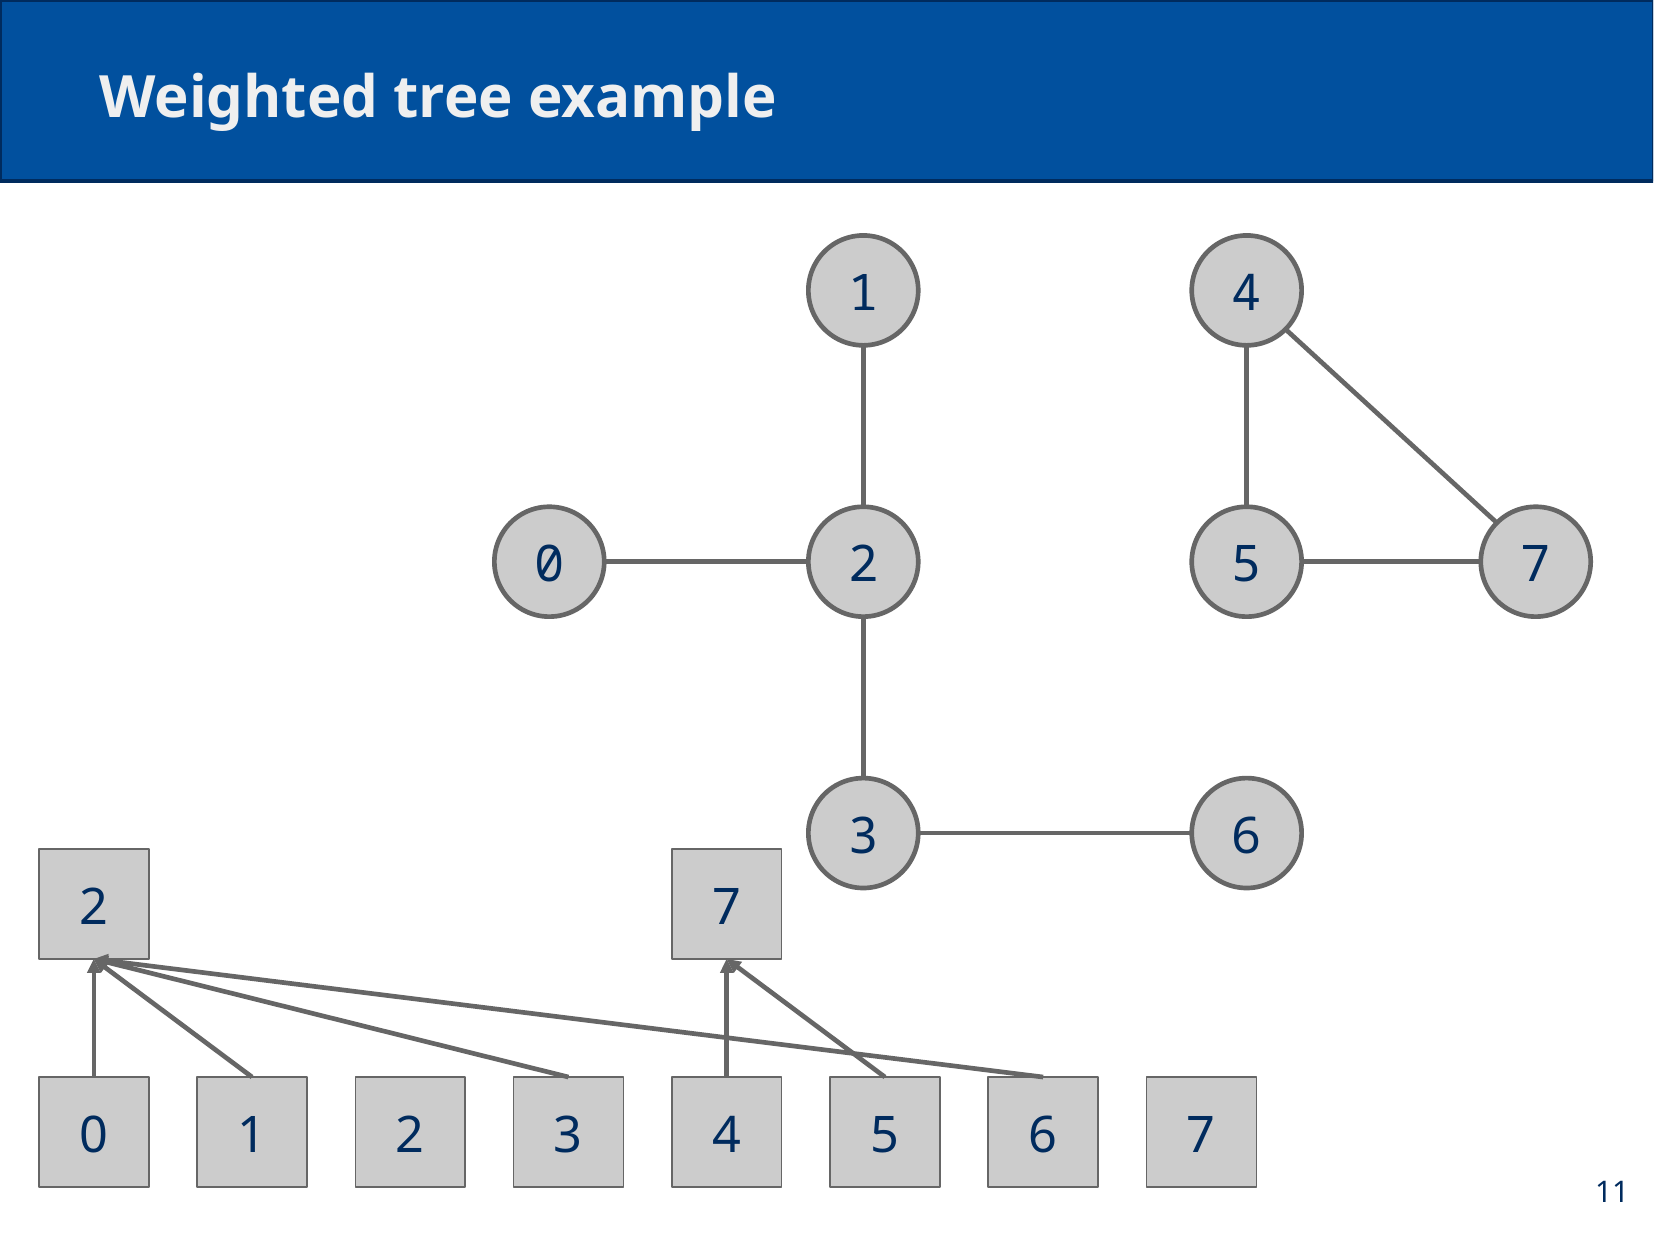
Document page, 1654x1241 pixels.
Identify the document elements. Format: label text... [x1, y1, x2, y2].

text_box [1285, 328, 1498, 524]
text_box 5 [830, 1087, 940, 1187]
text_box 2 [808, 506, 919, 617]
text_box 7 [1480, 506, 1591, 617]
title Weighted tree example [82, 36, 1571, 146]
text_box 6 [988, 1077, 1099, 1187]
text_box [671, 848, 782, 957]
text_box 1 [197, 1089, 307, 1187]
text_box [93, 958, 1044, 1078]
text_box 6 [1191, 778, 1302, 889]
text_box 4 [1191, 235, 1302, 346]
text_box 0 [494, 506, 605, 617]
text_box 7 [1146, 1077, 1257, 1187]
text_box 2 [355, 1089, 466, 1187]
text_box 5 [1191, 506, 1302, 617]
text_box 3 [513, 1087, 624, 1187]
text_box 3 [808, 778, 919, 889]
text_box 4 [671, 1088, 782, 1187]
slide_number 11 [1546, 1145, 1647, 1241]
text_box 1 [808, 235, 919, 346]
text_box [38, 848, 150, 1078]
text_box 0 [38, 1085, 149, 1187]
